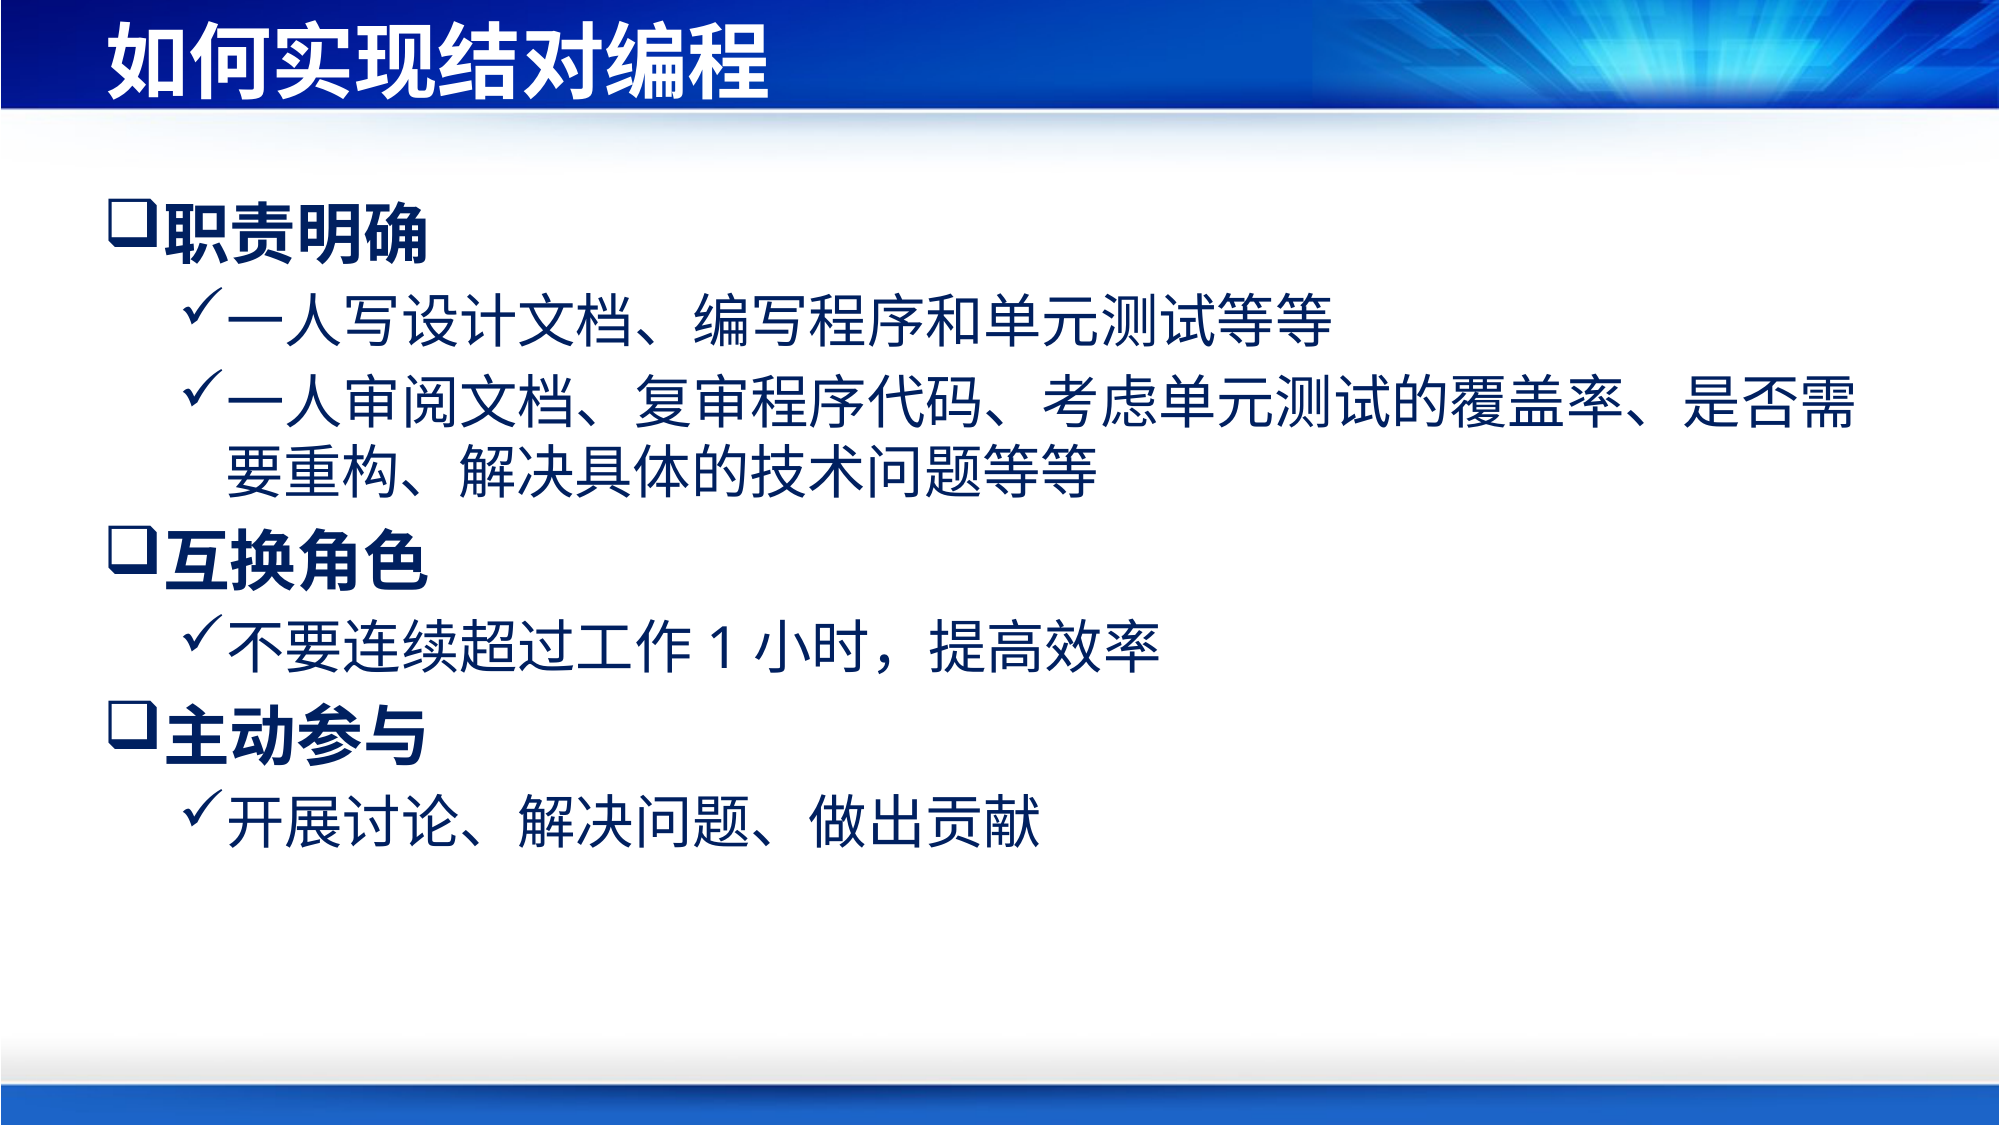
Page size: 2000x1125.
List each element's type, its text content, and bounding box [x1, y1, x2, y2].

picture [1, 0, 1999, 1125]
list 职责明确 一人写设计文档、编写程序和单元测试等等 一人审阅文档、复审程序代码、考虑单元测试的覆盖率、是否需要重构、解决具体的技术问题等等 互换角色 不要连续超过工作1小时，提高效率 主动参与 开展讨论、解决问题、做出贡献 [88, 184, 1880, 1012]
title 如何实现结对编程 [90, 1, 1880, 118]
